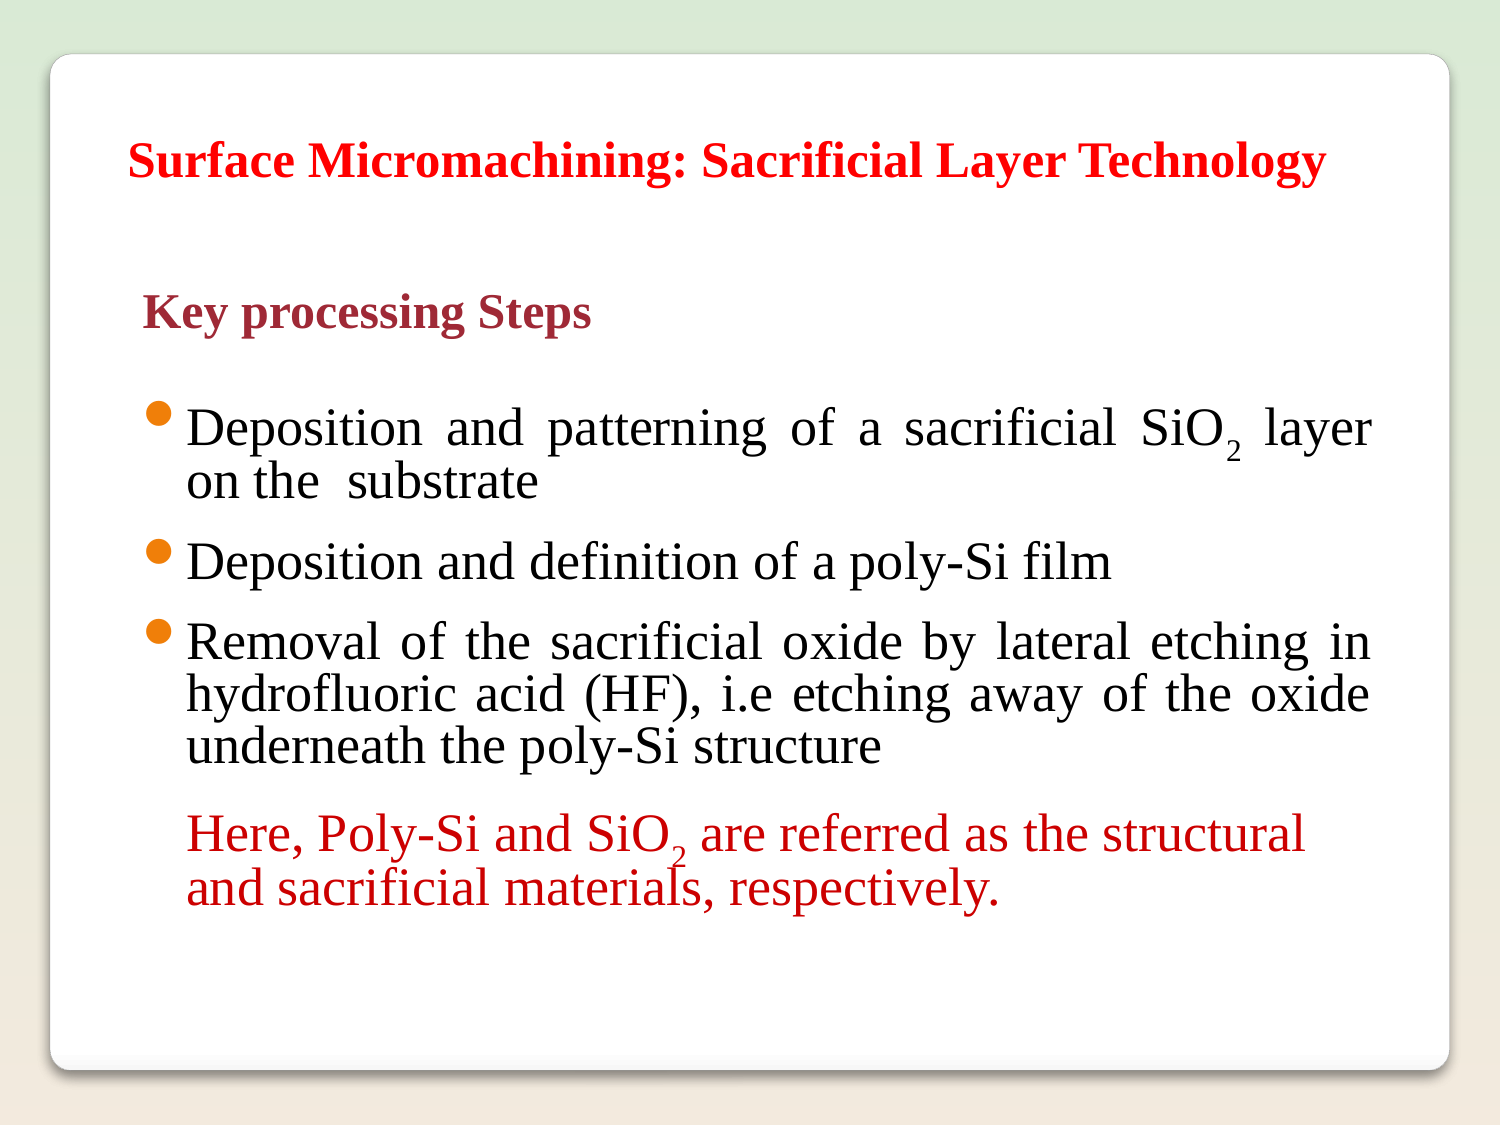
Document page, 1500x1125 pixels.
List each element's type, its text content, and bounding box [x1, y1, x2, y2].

title Surface Micromachining: Sacrificial Layer Technology [112, 112, 1388, 196]
list Key processing Steps Deposition and patterning of a sacrificial SiO2 layer on the substrate Deposition and definition of a poly-Si film Removal of the sacrificial oxide by lateral etching in hydrofluoric acid (HF), i.e etching away of the oxide underneath the poly-Si structure Here, Poly-Si and SiO2 are referred as the structural and sacrificial materials, respectively. [112, 275, 1388, 935]
